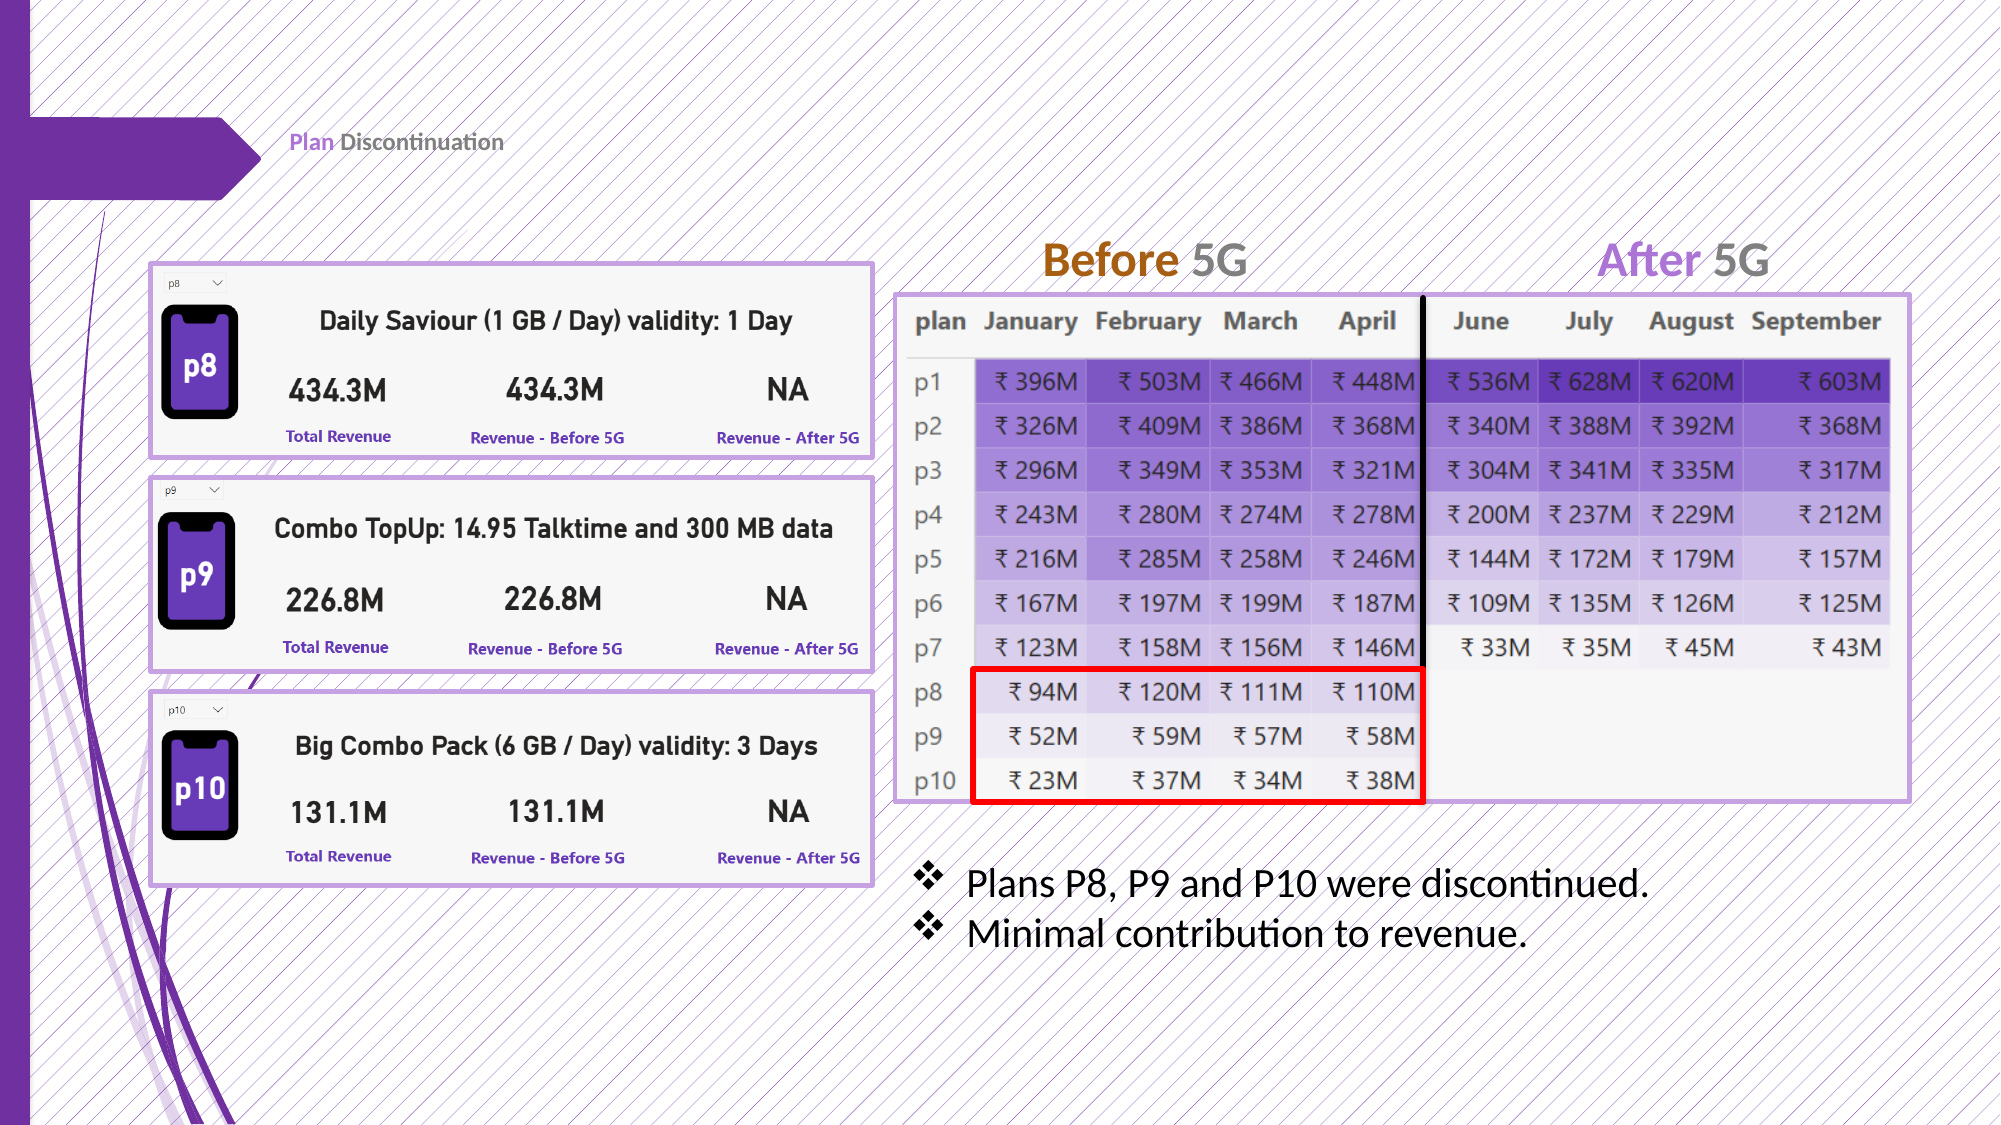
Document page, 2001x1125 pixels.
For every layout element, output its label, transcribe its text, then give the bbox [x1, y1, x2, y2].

text_box After 5G [1582, 218, 1859, 293]
text_box Plans P8, P9 and P10 were discontinued. Minimal contribution to revenue. [895, 848, 1682, 964]
picture [152, 265, 871, 456]
picture [152, 693, 871, 884]
text_box Before 5G [1027, 218, 1304, 293]
picture [152, 479, 871, 670]
title Plan Discontinuation [274, 118, 1516, 219]
picture [895, 294, 1910, 802]
